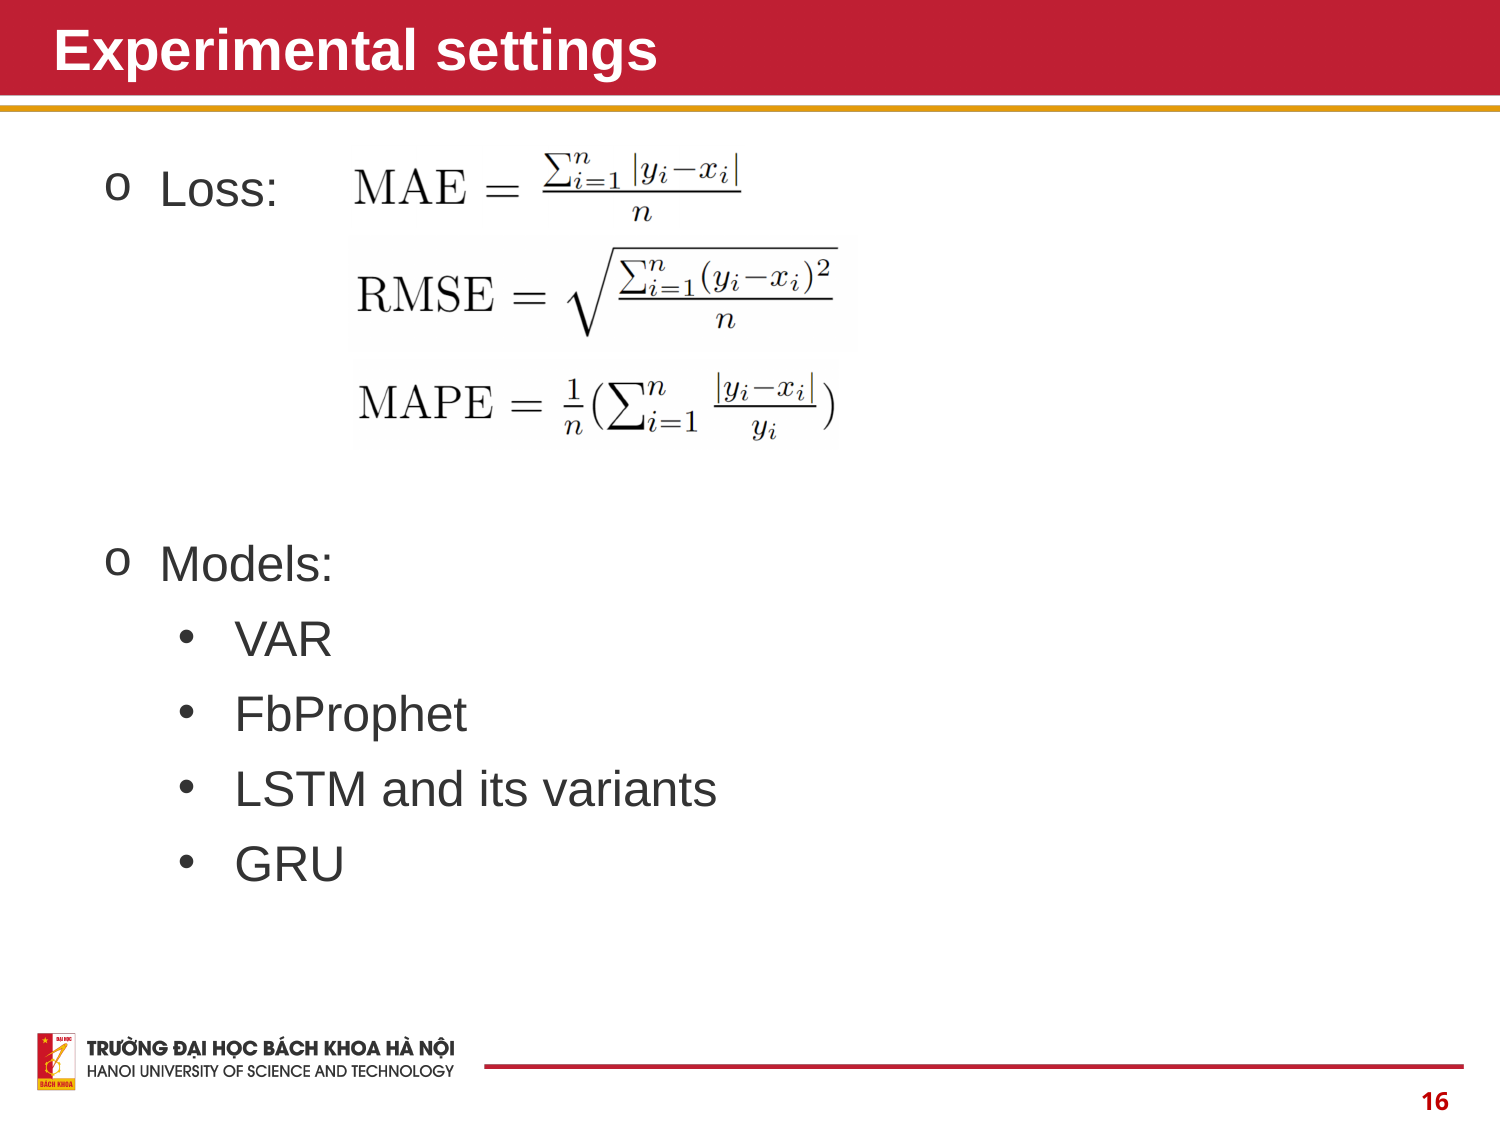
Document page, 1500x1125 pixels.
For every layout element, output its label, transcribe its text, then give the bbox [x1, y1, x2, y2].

title Experimental settings [38, 12, 1462, 87]
slide_number 16 [1126, 1078, 1464, 1125]
text_box Loss: Models: VAR FbProphet LSTM and its variants GRU [88, 134, 1401, 975]
picture [0, 0, 1500, 1125]
